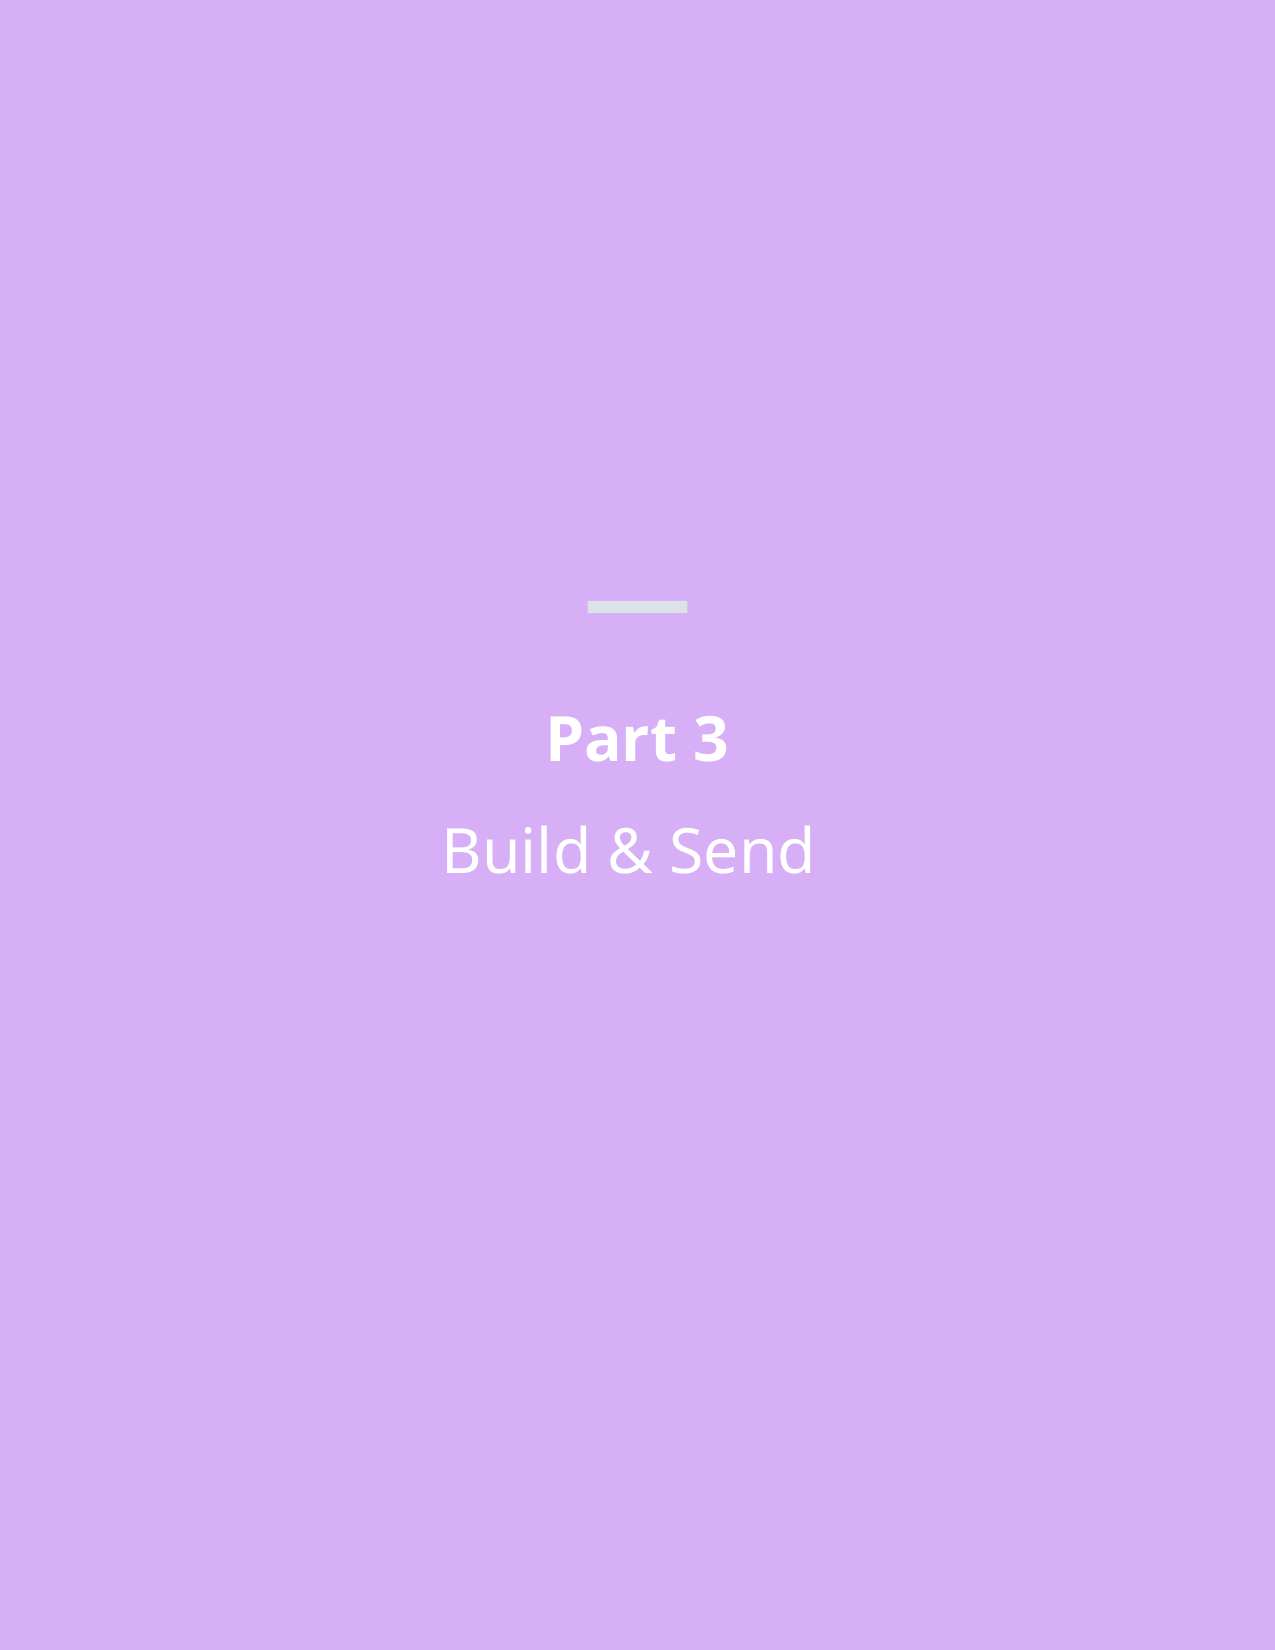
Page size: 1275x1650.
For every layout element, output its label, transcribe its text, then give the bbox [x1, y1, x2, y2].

text_box Part 3 Build & Send [296, 656, 979, 1061]
text_box [587, 600, 688, 614]
